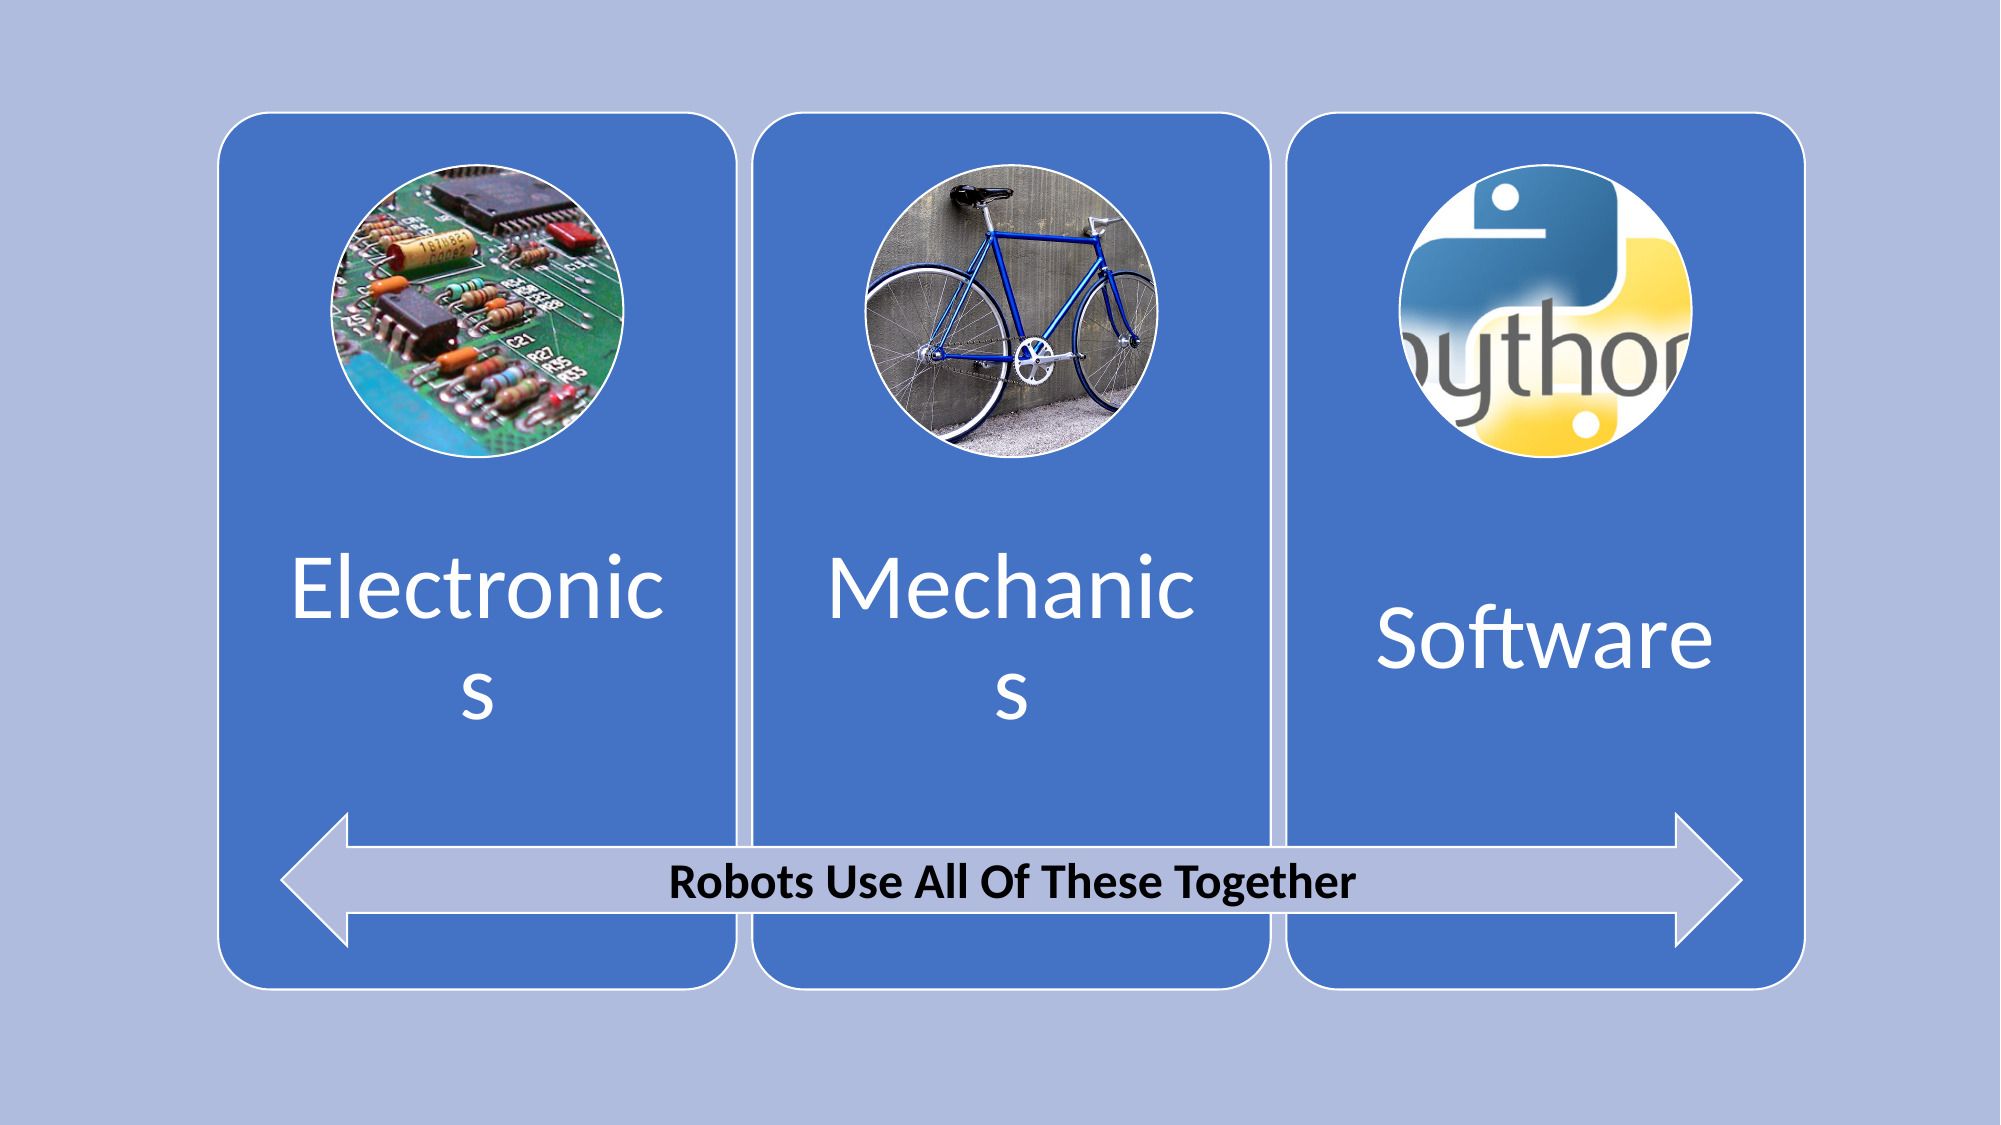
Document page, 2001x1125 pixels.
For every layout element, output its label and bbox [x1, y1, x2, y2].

list [217, 112, 1806, 990]
